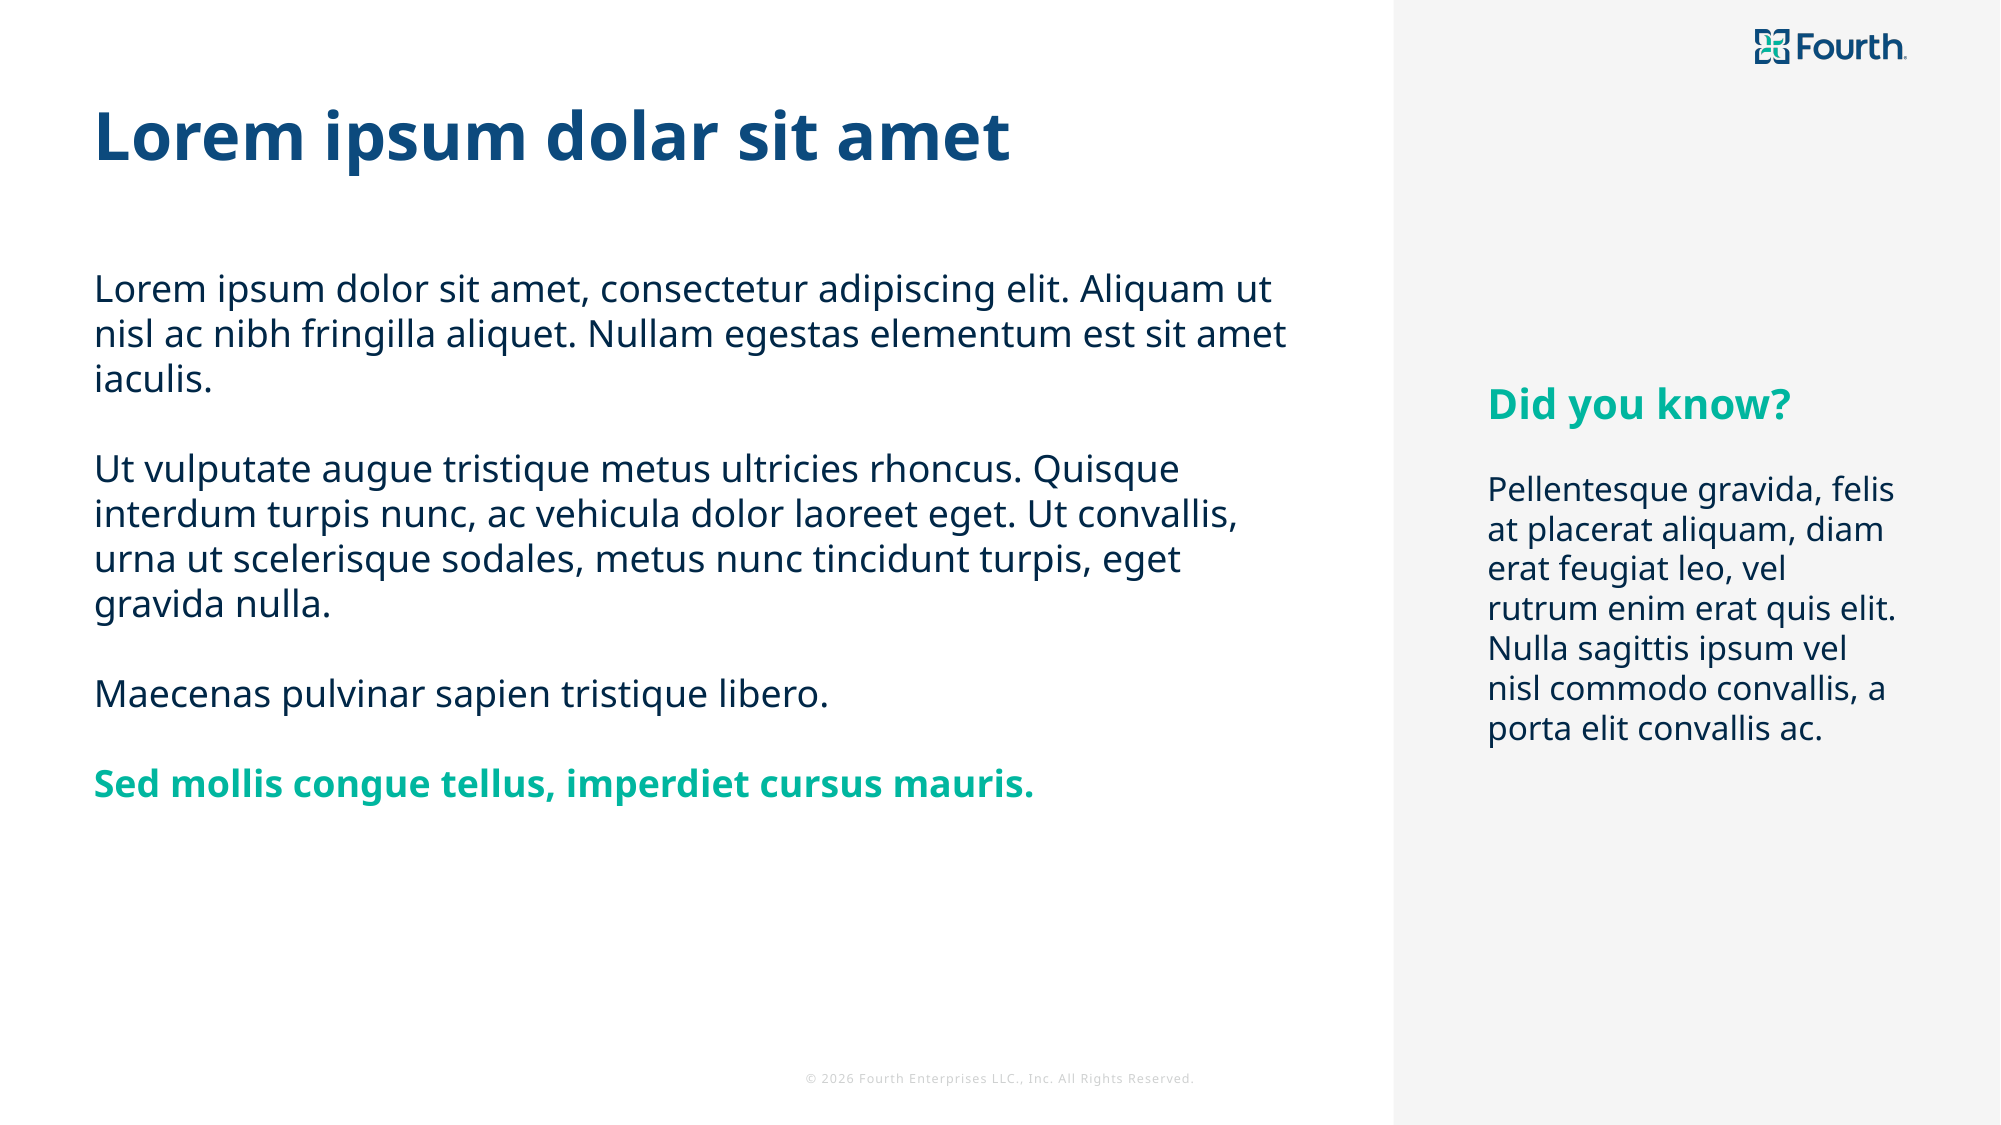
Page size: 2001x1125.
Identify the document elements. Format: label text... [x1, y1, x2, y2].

picture [1755, 29, 1907, 64]
list Lorem ipsum dolor sit amet, consectetur adipiscing elit. Aliquam ut nisl ac nibh fringilla aliquet. Nullam egestas elementum est sit amet iaculis. Ut vulputate augue tristique metus ultricies rhoncus. Quisque interdum turpis nunc, ac vehicula dolor laoreet eget. Ut convallis, urna ut scelerisque sodales, metus nunc tincidunt turpis, eget gravida nulla. Maecenas pulvinar sapien tristique libero. Sed mollis congue tellus, imperdiet cursus mauris. [93, 265, 1300, 1032]
title Lorem ipsum dolar sit amet [93, 93, 1300, 173]
list Did you know? Pellentesque gravida, felis at placerat aliquam, diam erat feugiat leo, vel rutrum enim erat quis elit. Nulla sagittis ipsum vel nisl commodo convallis, a porta elit convallis ac. [1487, 93, 1907, 1032]
